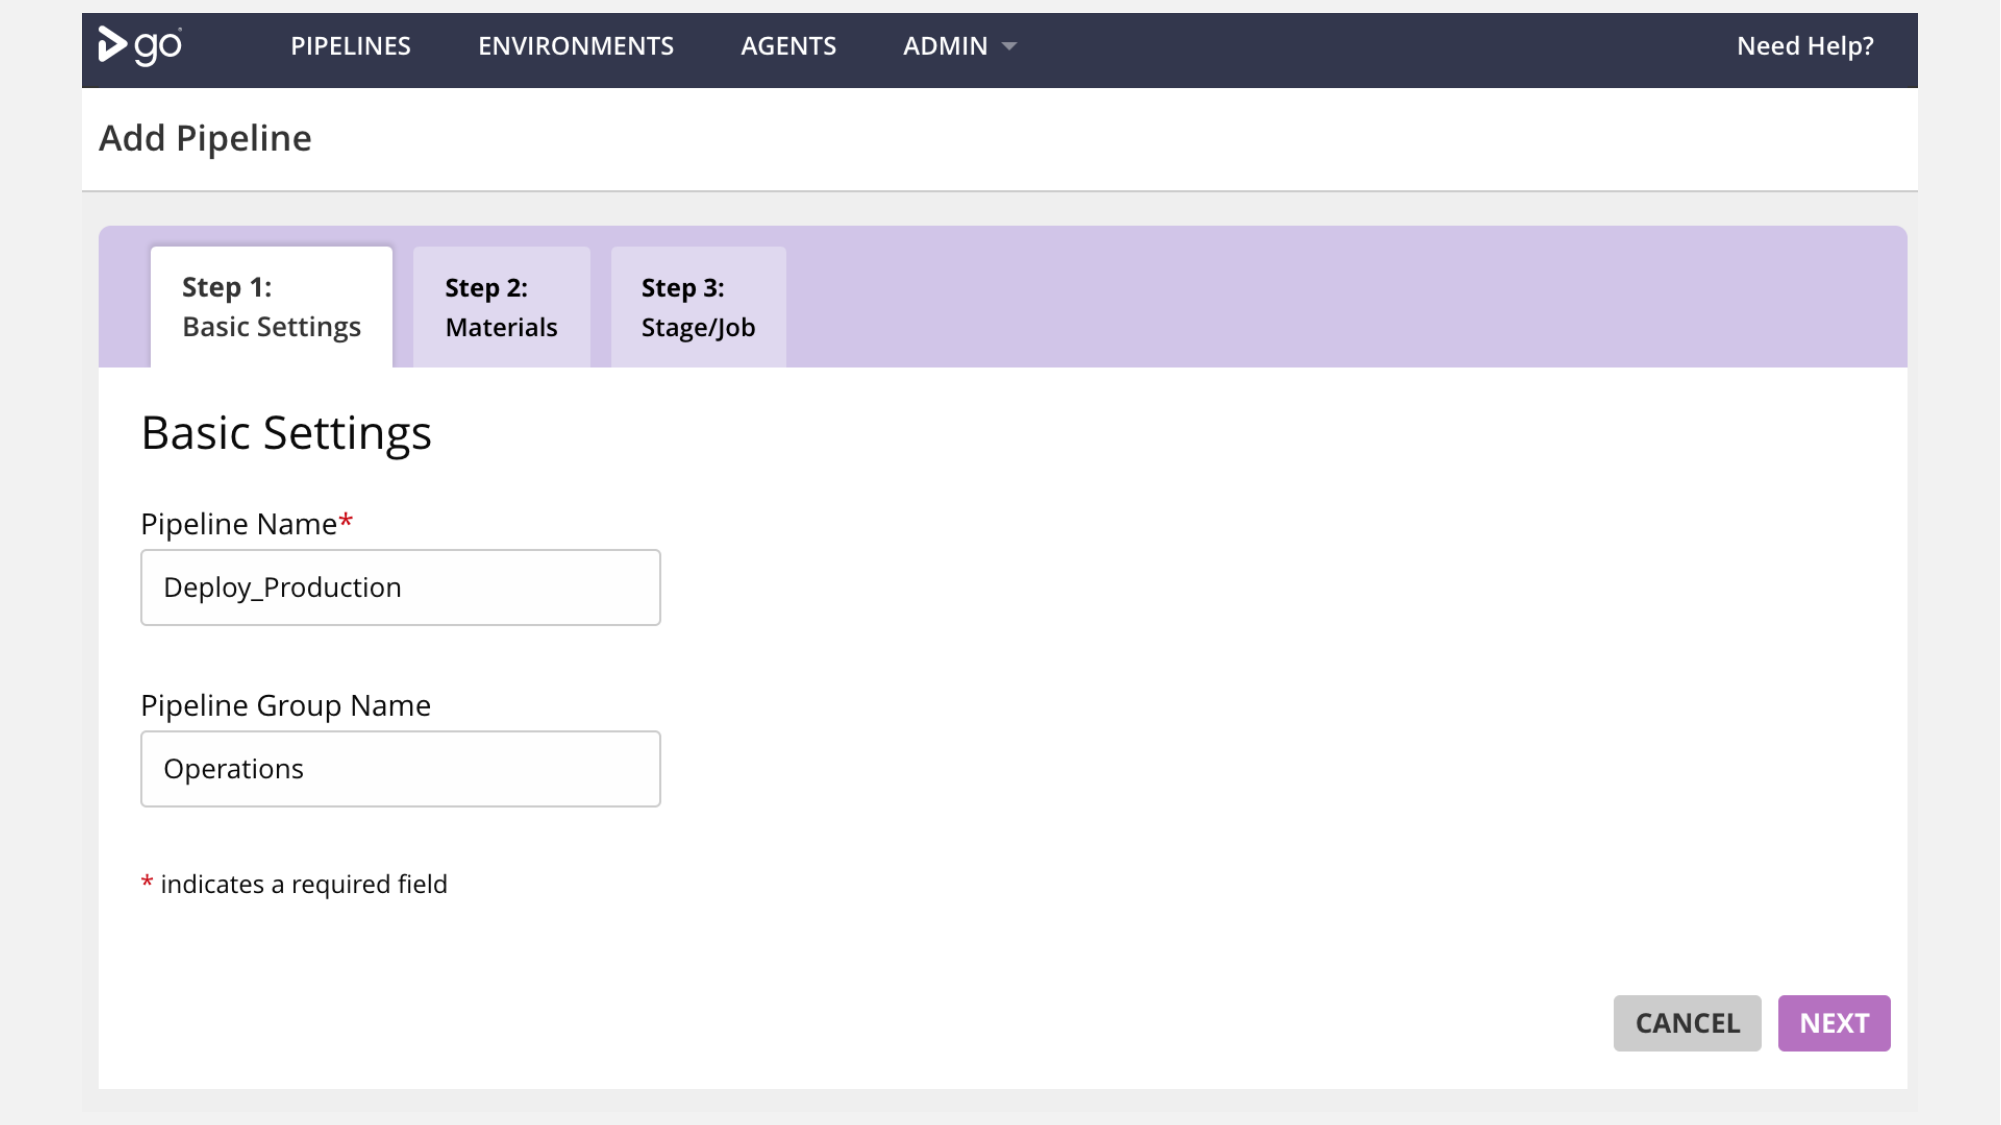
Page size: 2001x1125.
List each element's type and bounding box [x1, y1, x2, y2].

picture [82, 13, 1918, 1112]
